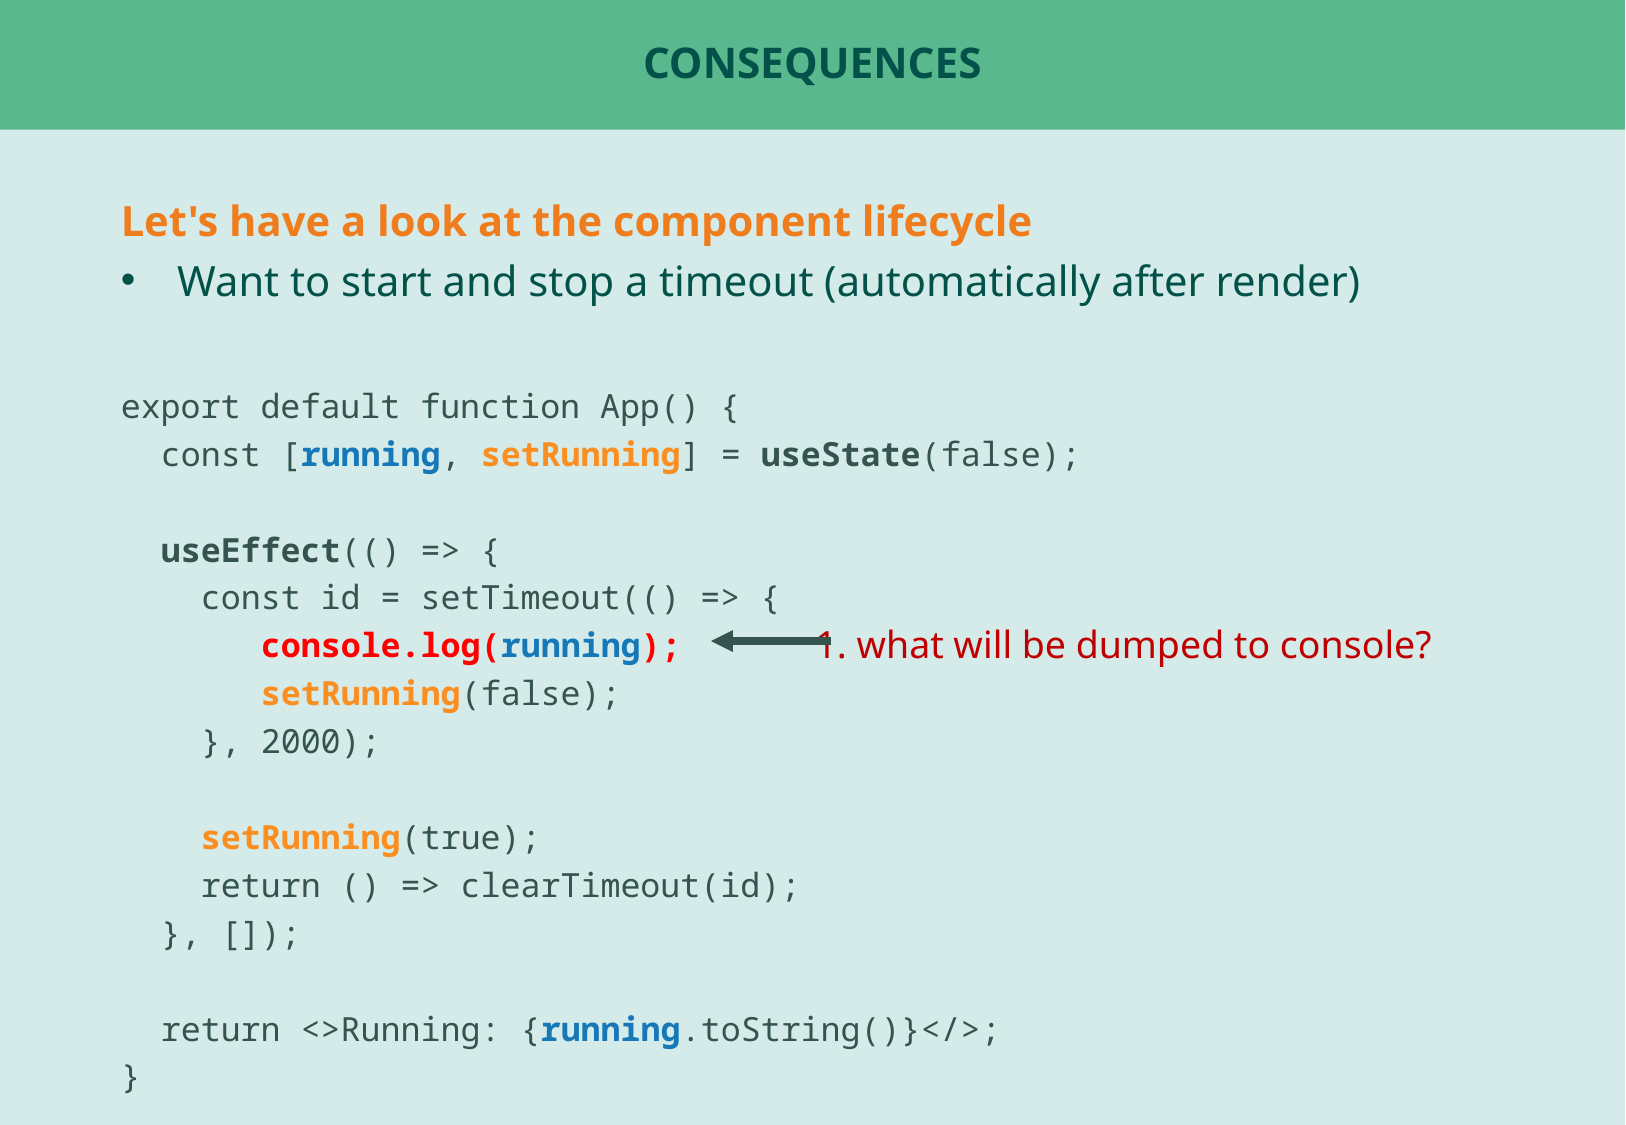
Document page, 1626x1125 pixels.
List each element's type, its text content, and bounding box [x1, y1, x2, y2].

text_box export default function App() { const [running, setRunning] = useState(false); useEffect(() => { const id = setTimeout(() => { console.log(running); setRunning(false); }, 2000); setRunning(true); return () => clearTimeout(id); }, []); return <>Running: {running.toString()}</>; } [106, 369, 1557, 1103]
text_box Let's have a look at the component lifecycle Want to start and stop a timeout (automatically after render) [106, 176, 1579, 432]
text_box 1. what will be dumped to console? [800, 604, 1448, 674]
title Consequences [0, 0, 1625, 130]
